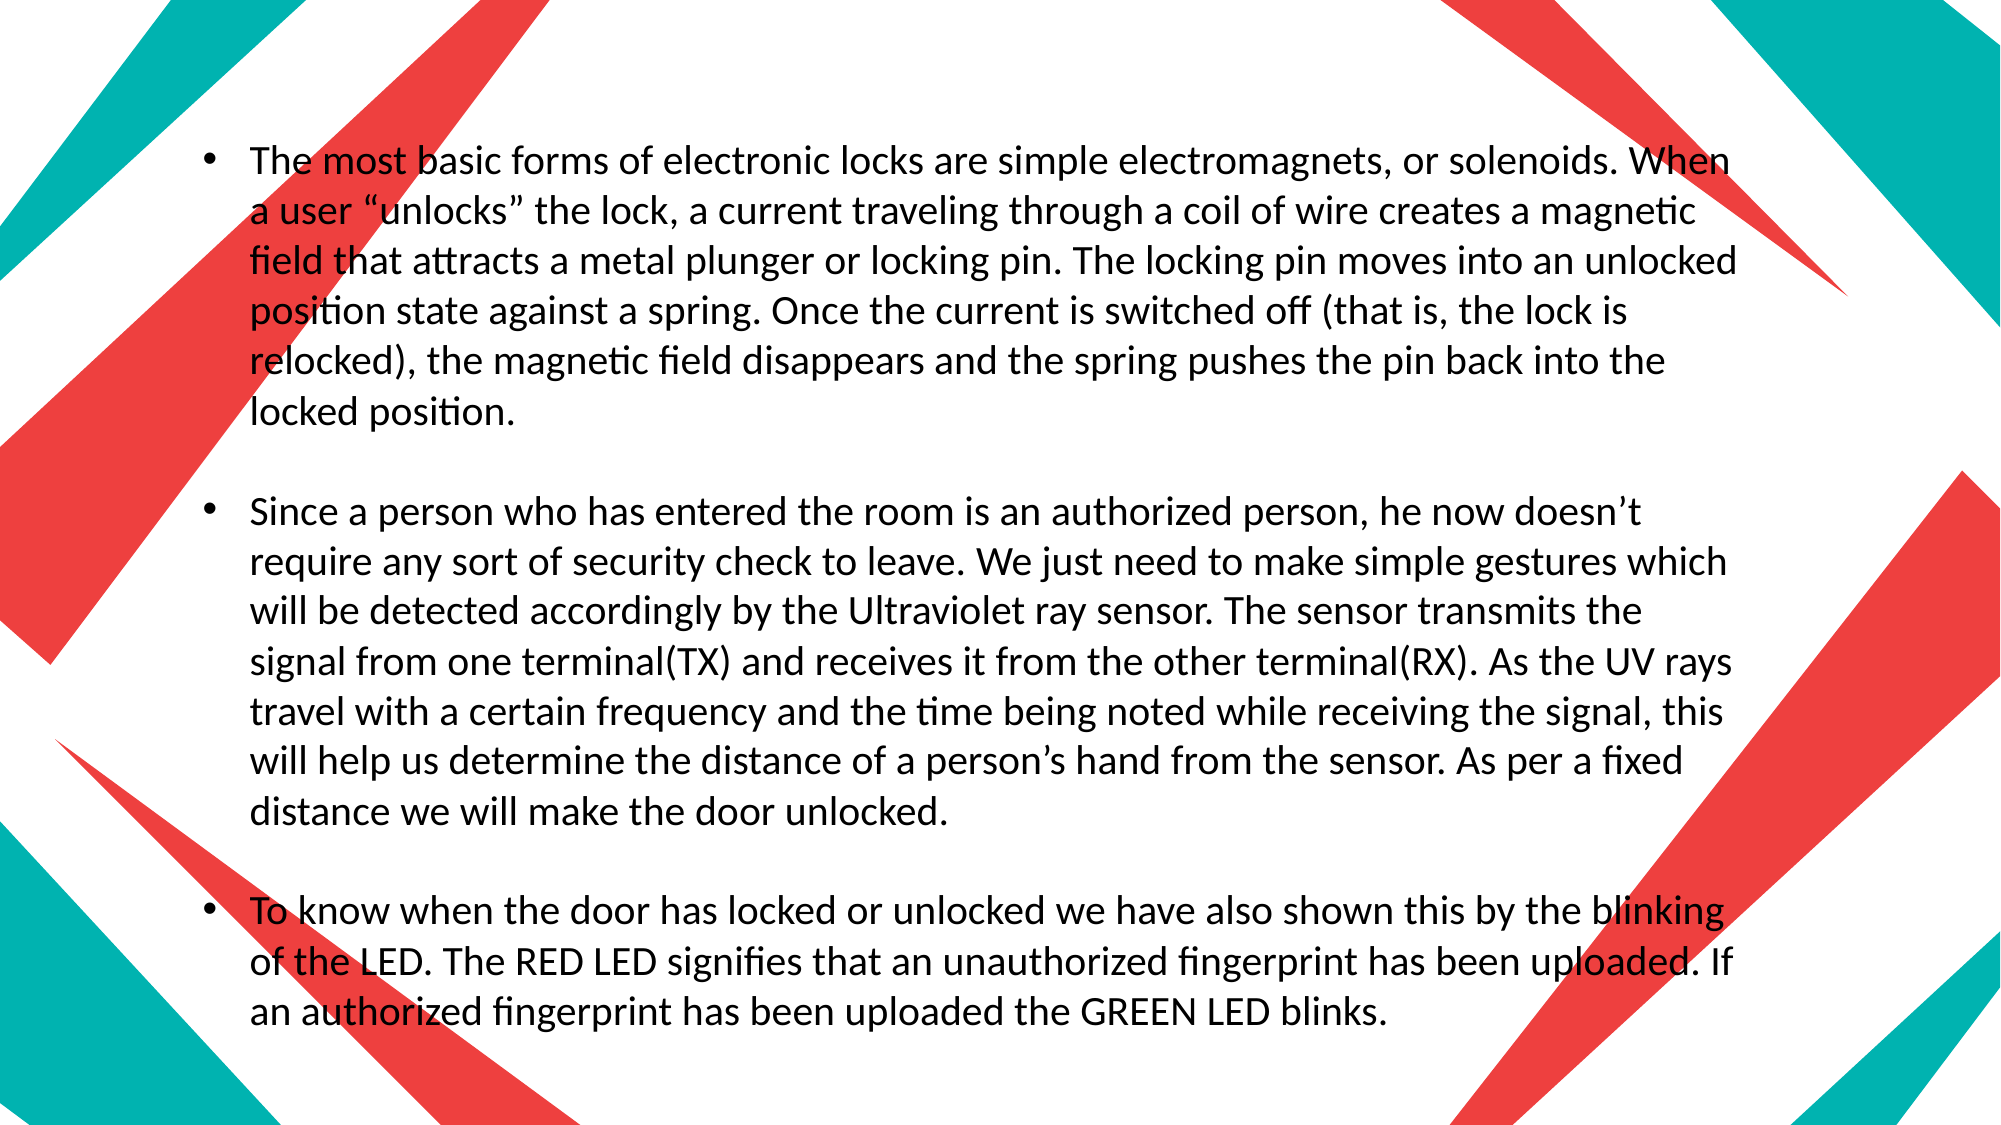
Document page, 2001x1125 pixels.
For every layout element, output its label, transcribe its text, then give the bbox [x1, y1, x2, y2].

text_box The most basic forms of electronic locks are simple electromagnets, or solenoids. When a user “unlocks” the lock, a current traveling through a coil of wire creates a magnetic field that attracts a metal plunger or locking pin. The locking pin moves into an unlocked position state against a spring. Once the current is switched off (that is, the lock is relocked), the magnetic field disappears and the spring pushes the pin back into the locked position. Since a person who has entered the room is an authorized person, he now doesn’t require any sort of security check to leave. We just need to make simple gestures which will be detected accordingly by the Ultraviolet ray sensor. The sensor transmits the signal from one terminal(TX) and receives it from the other terminal(RX). As the UV rays travel with a certain frequency and the time being noted while receiving the signal, this will help us determine the distance of a person’s hand from the sensor. As per a fixed distance we will make the door unlocked. To know when the door has locked or unlocked we have also shown this by the blinking of the LED. The RED LED signifies that an unauthorized fingerprint has been uploaded. If an authorized fingerprint has been uploaded the GREEN LED blinks. [187, 125, 1755, 1041]
